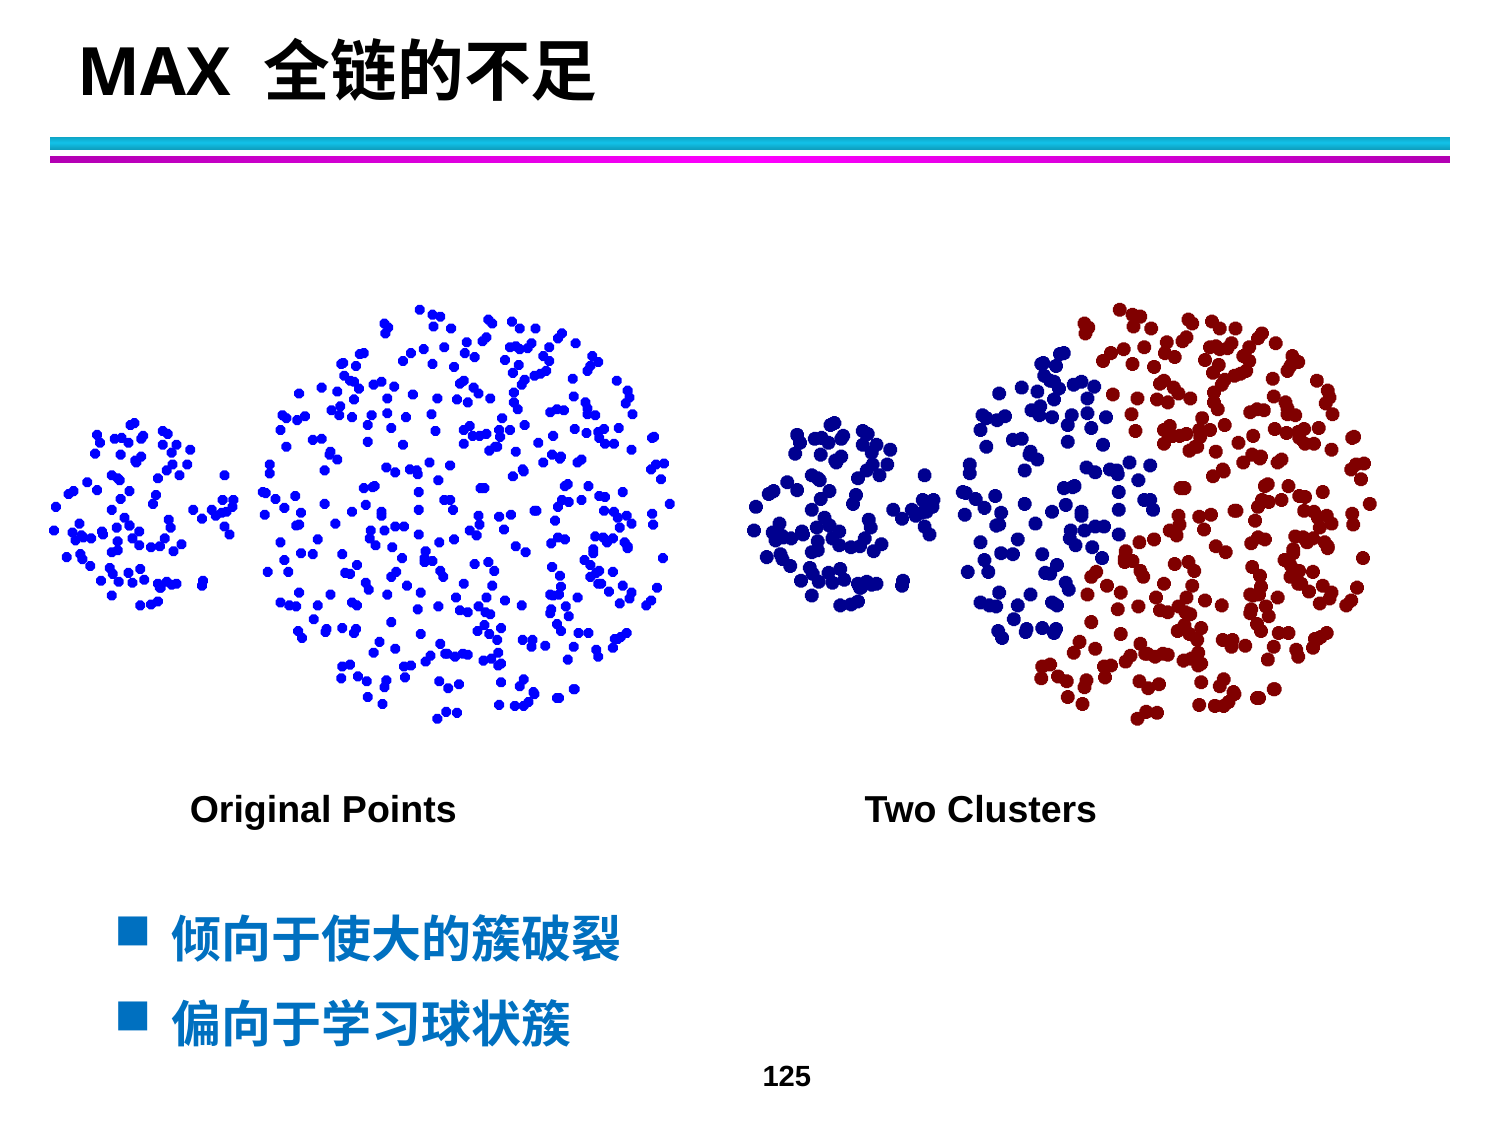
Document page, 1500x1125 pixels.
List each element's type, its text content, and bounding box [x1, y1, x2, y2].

text_box 倾向于使大的簇破裂 偏向于学习球状簇 [99, 900, 1138, 1060]
title MAX 全链的不足 [62, 24, 1421, 116]
picture [0, 224, 1447, 826]
